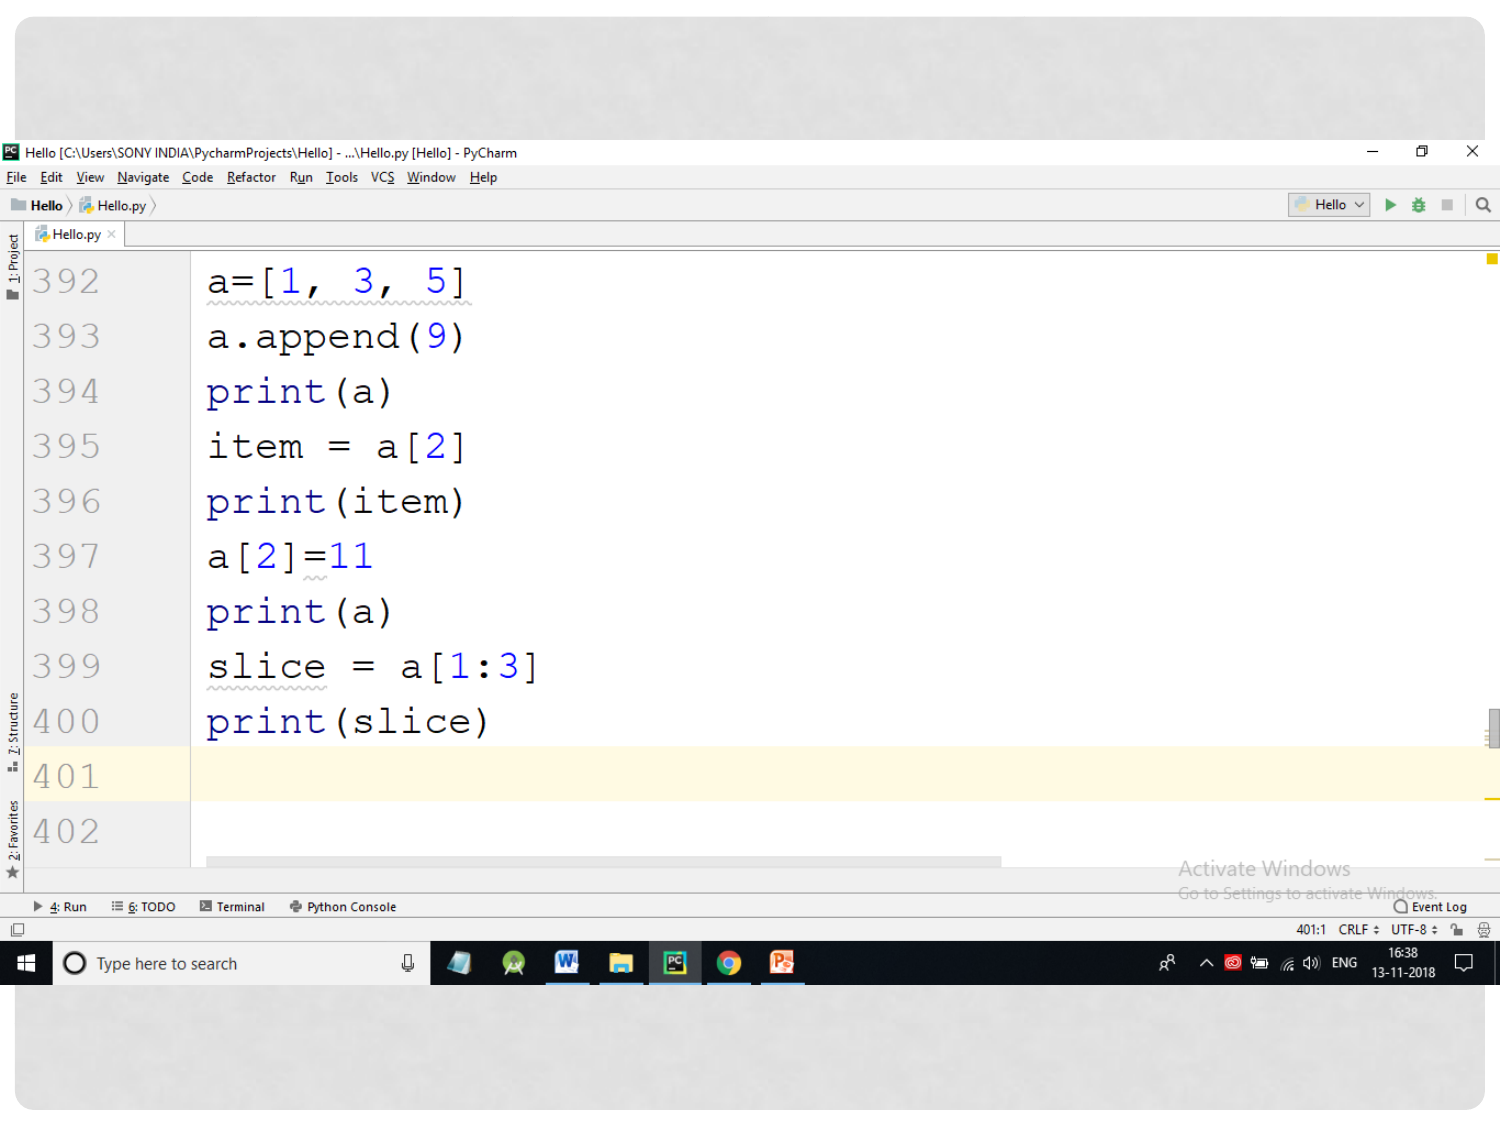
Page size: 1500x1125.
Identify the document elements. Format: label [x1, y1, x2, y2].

picture [0, 140, 1500, 985]
